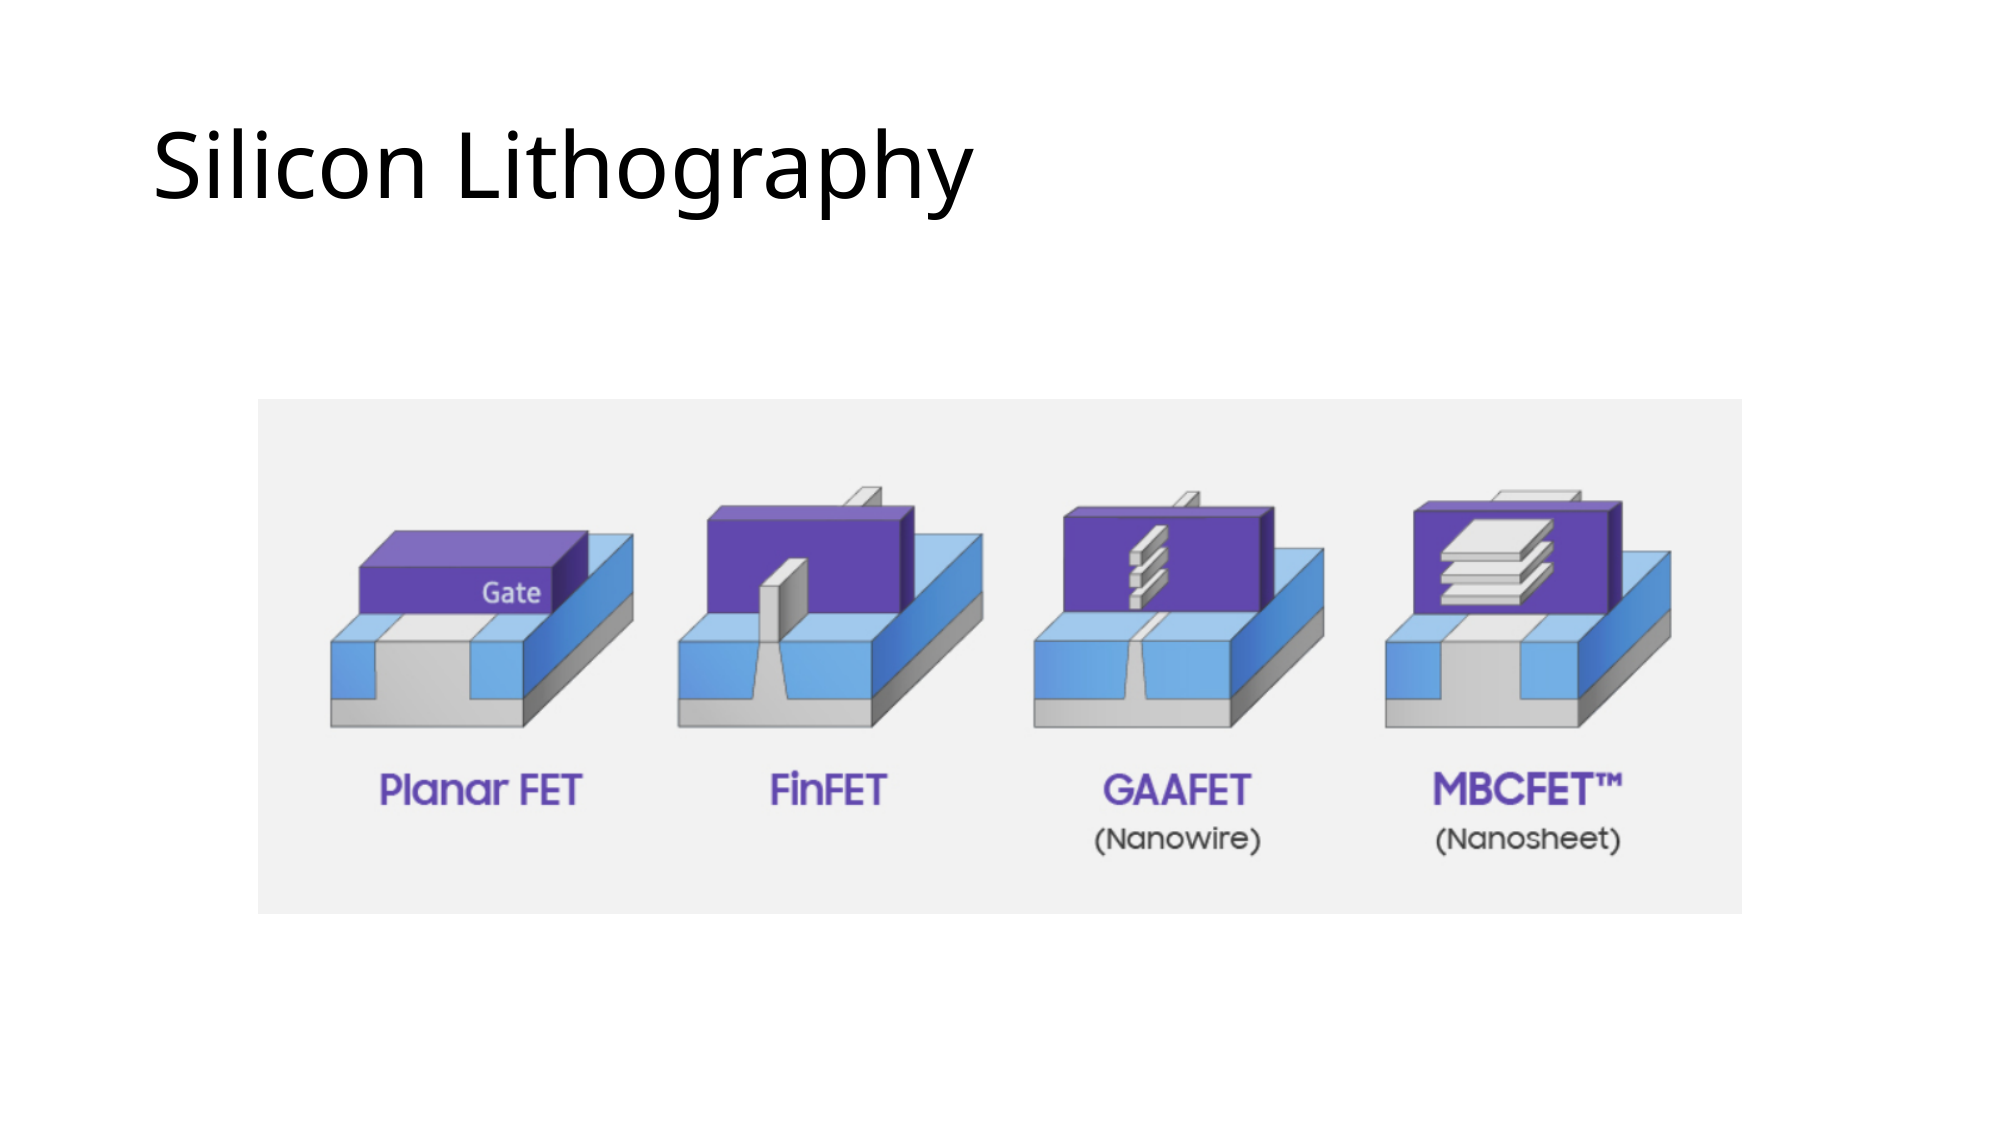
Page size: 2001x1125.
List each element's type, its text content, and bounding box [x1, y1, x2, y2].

title Silicon Lithography [137, 59, 1863, 278]
picture [258, 399, 1742, 914]
